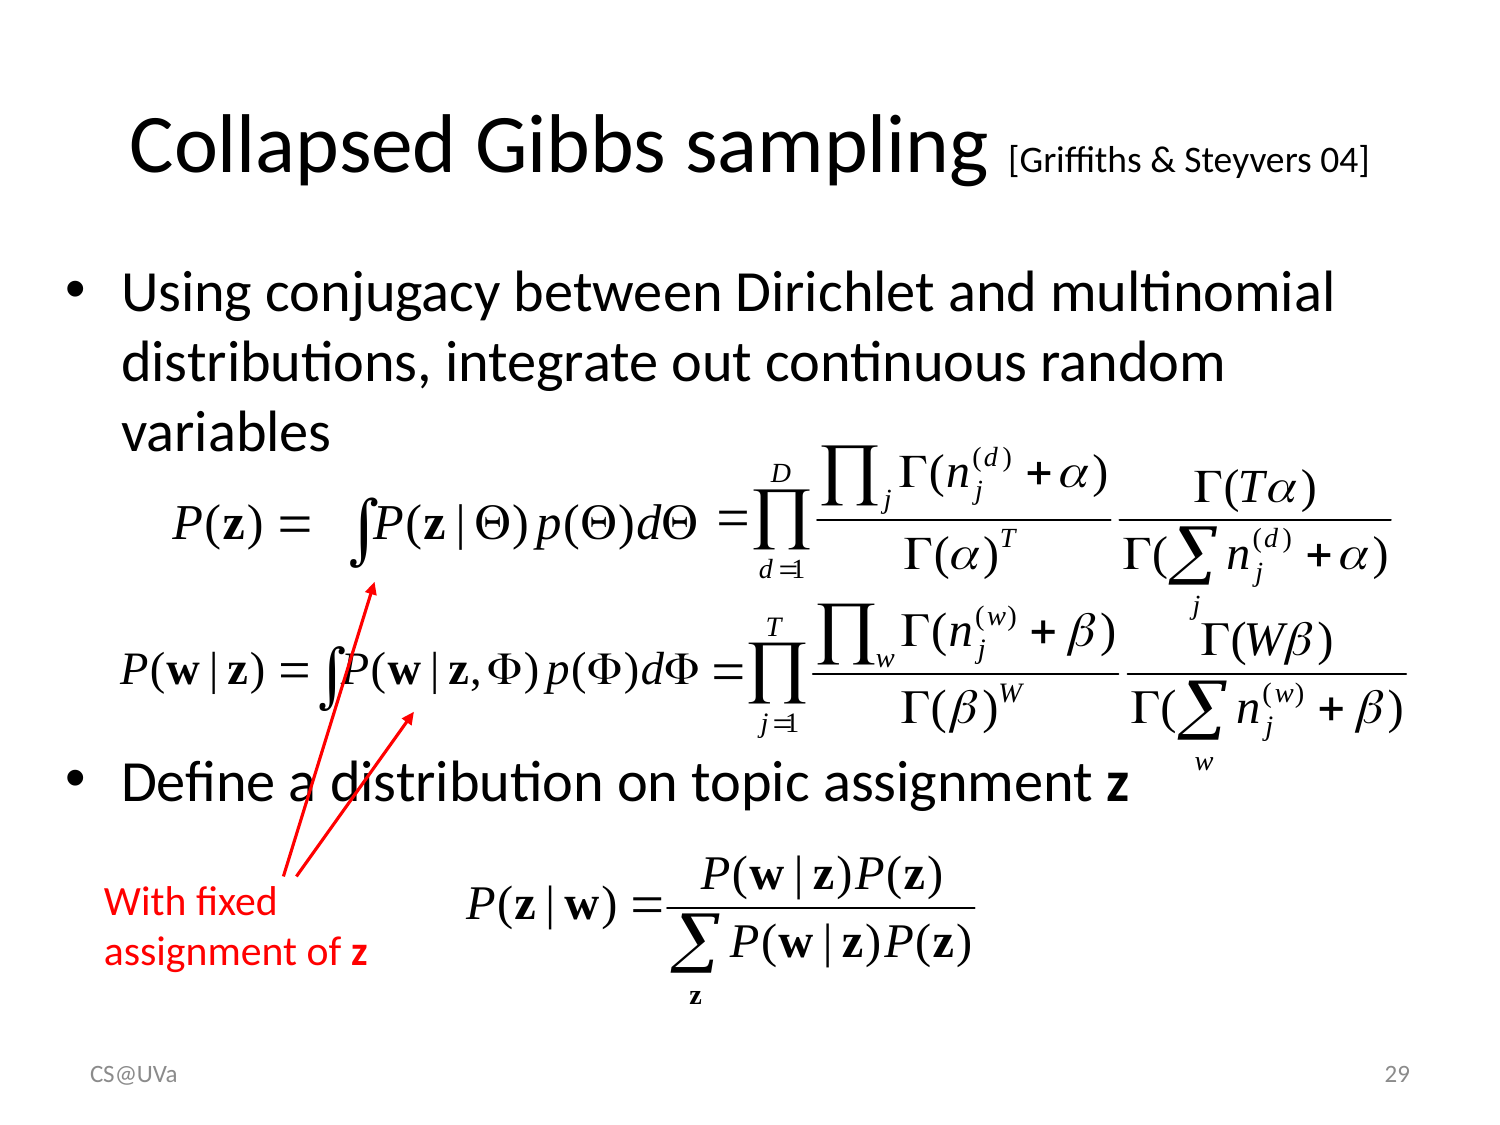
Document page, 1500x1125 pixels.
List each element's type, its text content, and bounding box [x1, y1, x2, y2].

list Using conjugacy between Dirichlet and multinomial distributions, integrate out continuous random variables Define a distribution on topic assignment z [50, 245, 1393, 1088]
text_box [89, 581, 415, 983]
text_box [701, 593, 1416, 779]
slide_number CS@UVa [75, 1042, 425, 1103]
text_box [707, 436, 1403, 632]
slide_number 29 [1074, 1042, 1425, 1103]
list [419, 629, 696, 751]
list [162, 480, 702, 612]
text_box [456, 842, 986, 1013]
title Collapsed Gibbs sampling [Griffiths & Steyvers 04] [75, 45, 1425, 233]
